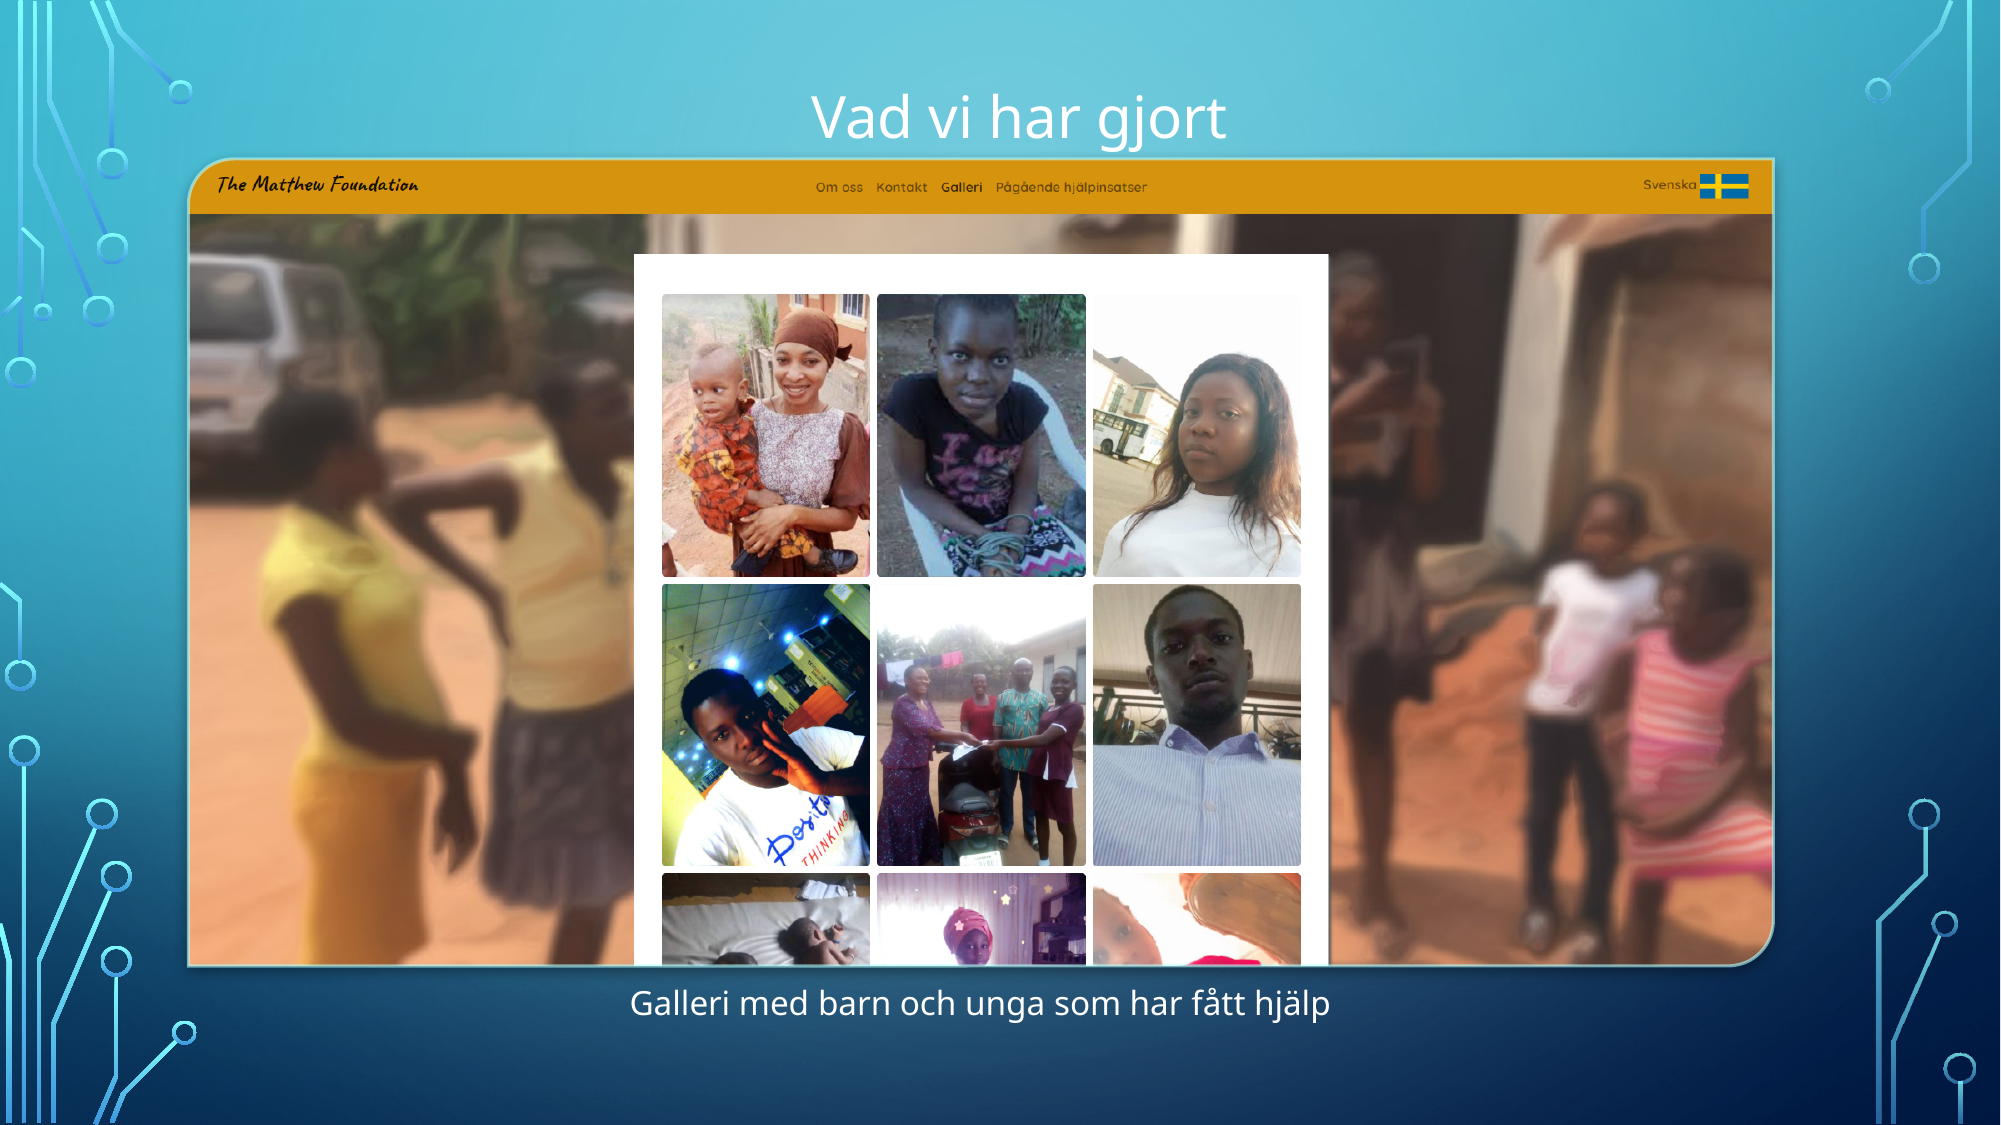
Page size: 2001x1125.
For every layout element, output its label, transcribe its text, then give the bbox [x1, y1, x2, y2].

list Galleri med barn och unga som har fått hjälp [168, 966, 1794, 1079]
picture [188, 158, 1774, 967]
text_box Vad vi har gjort [796, 72, 1279, 158]
